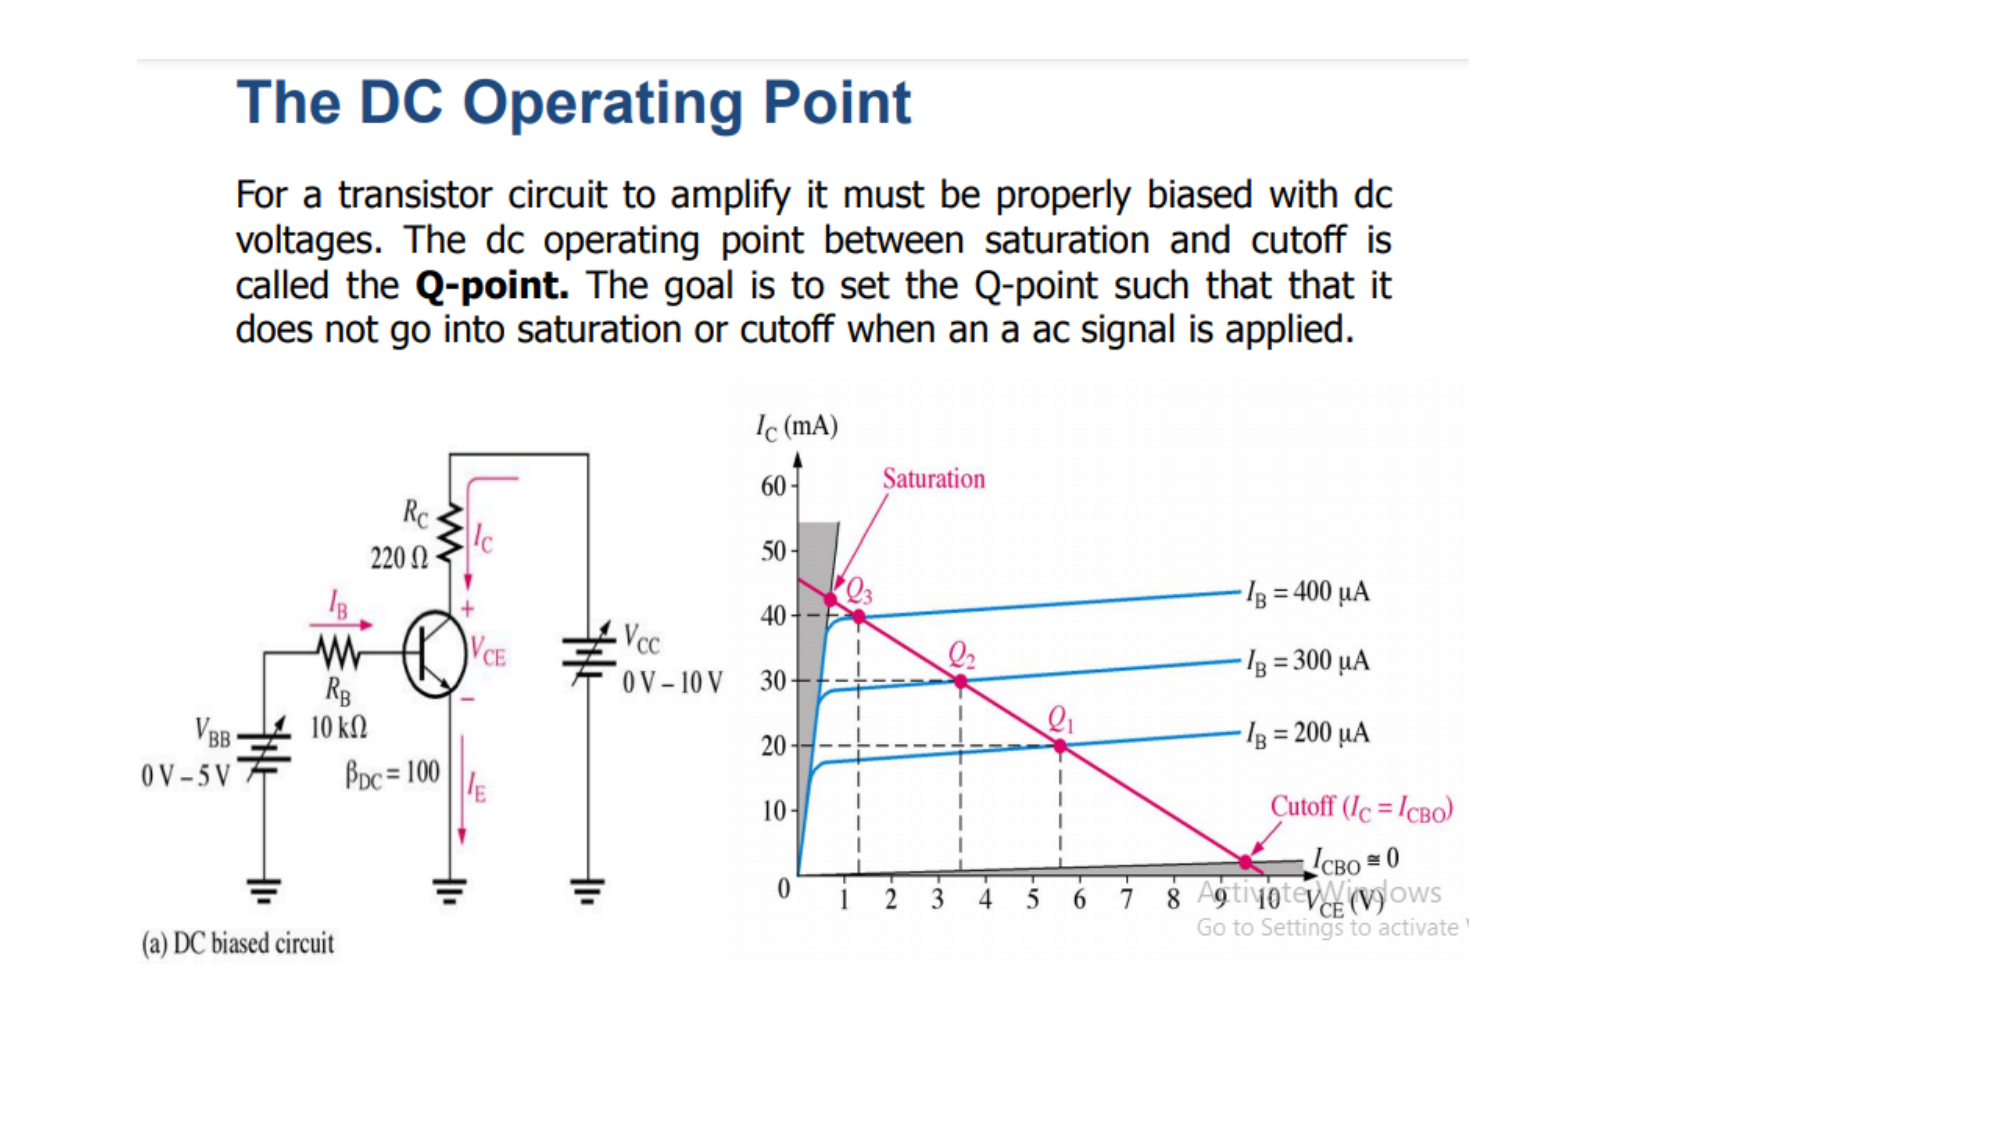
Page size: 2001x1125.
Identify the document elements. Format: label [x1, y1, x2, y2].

picture [137, 59, 1469, 967]
